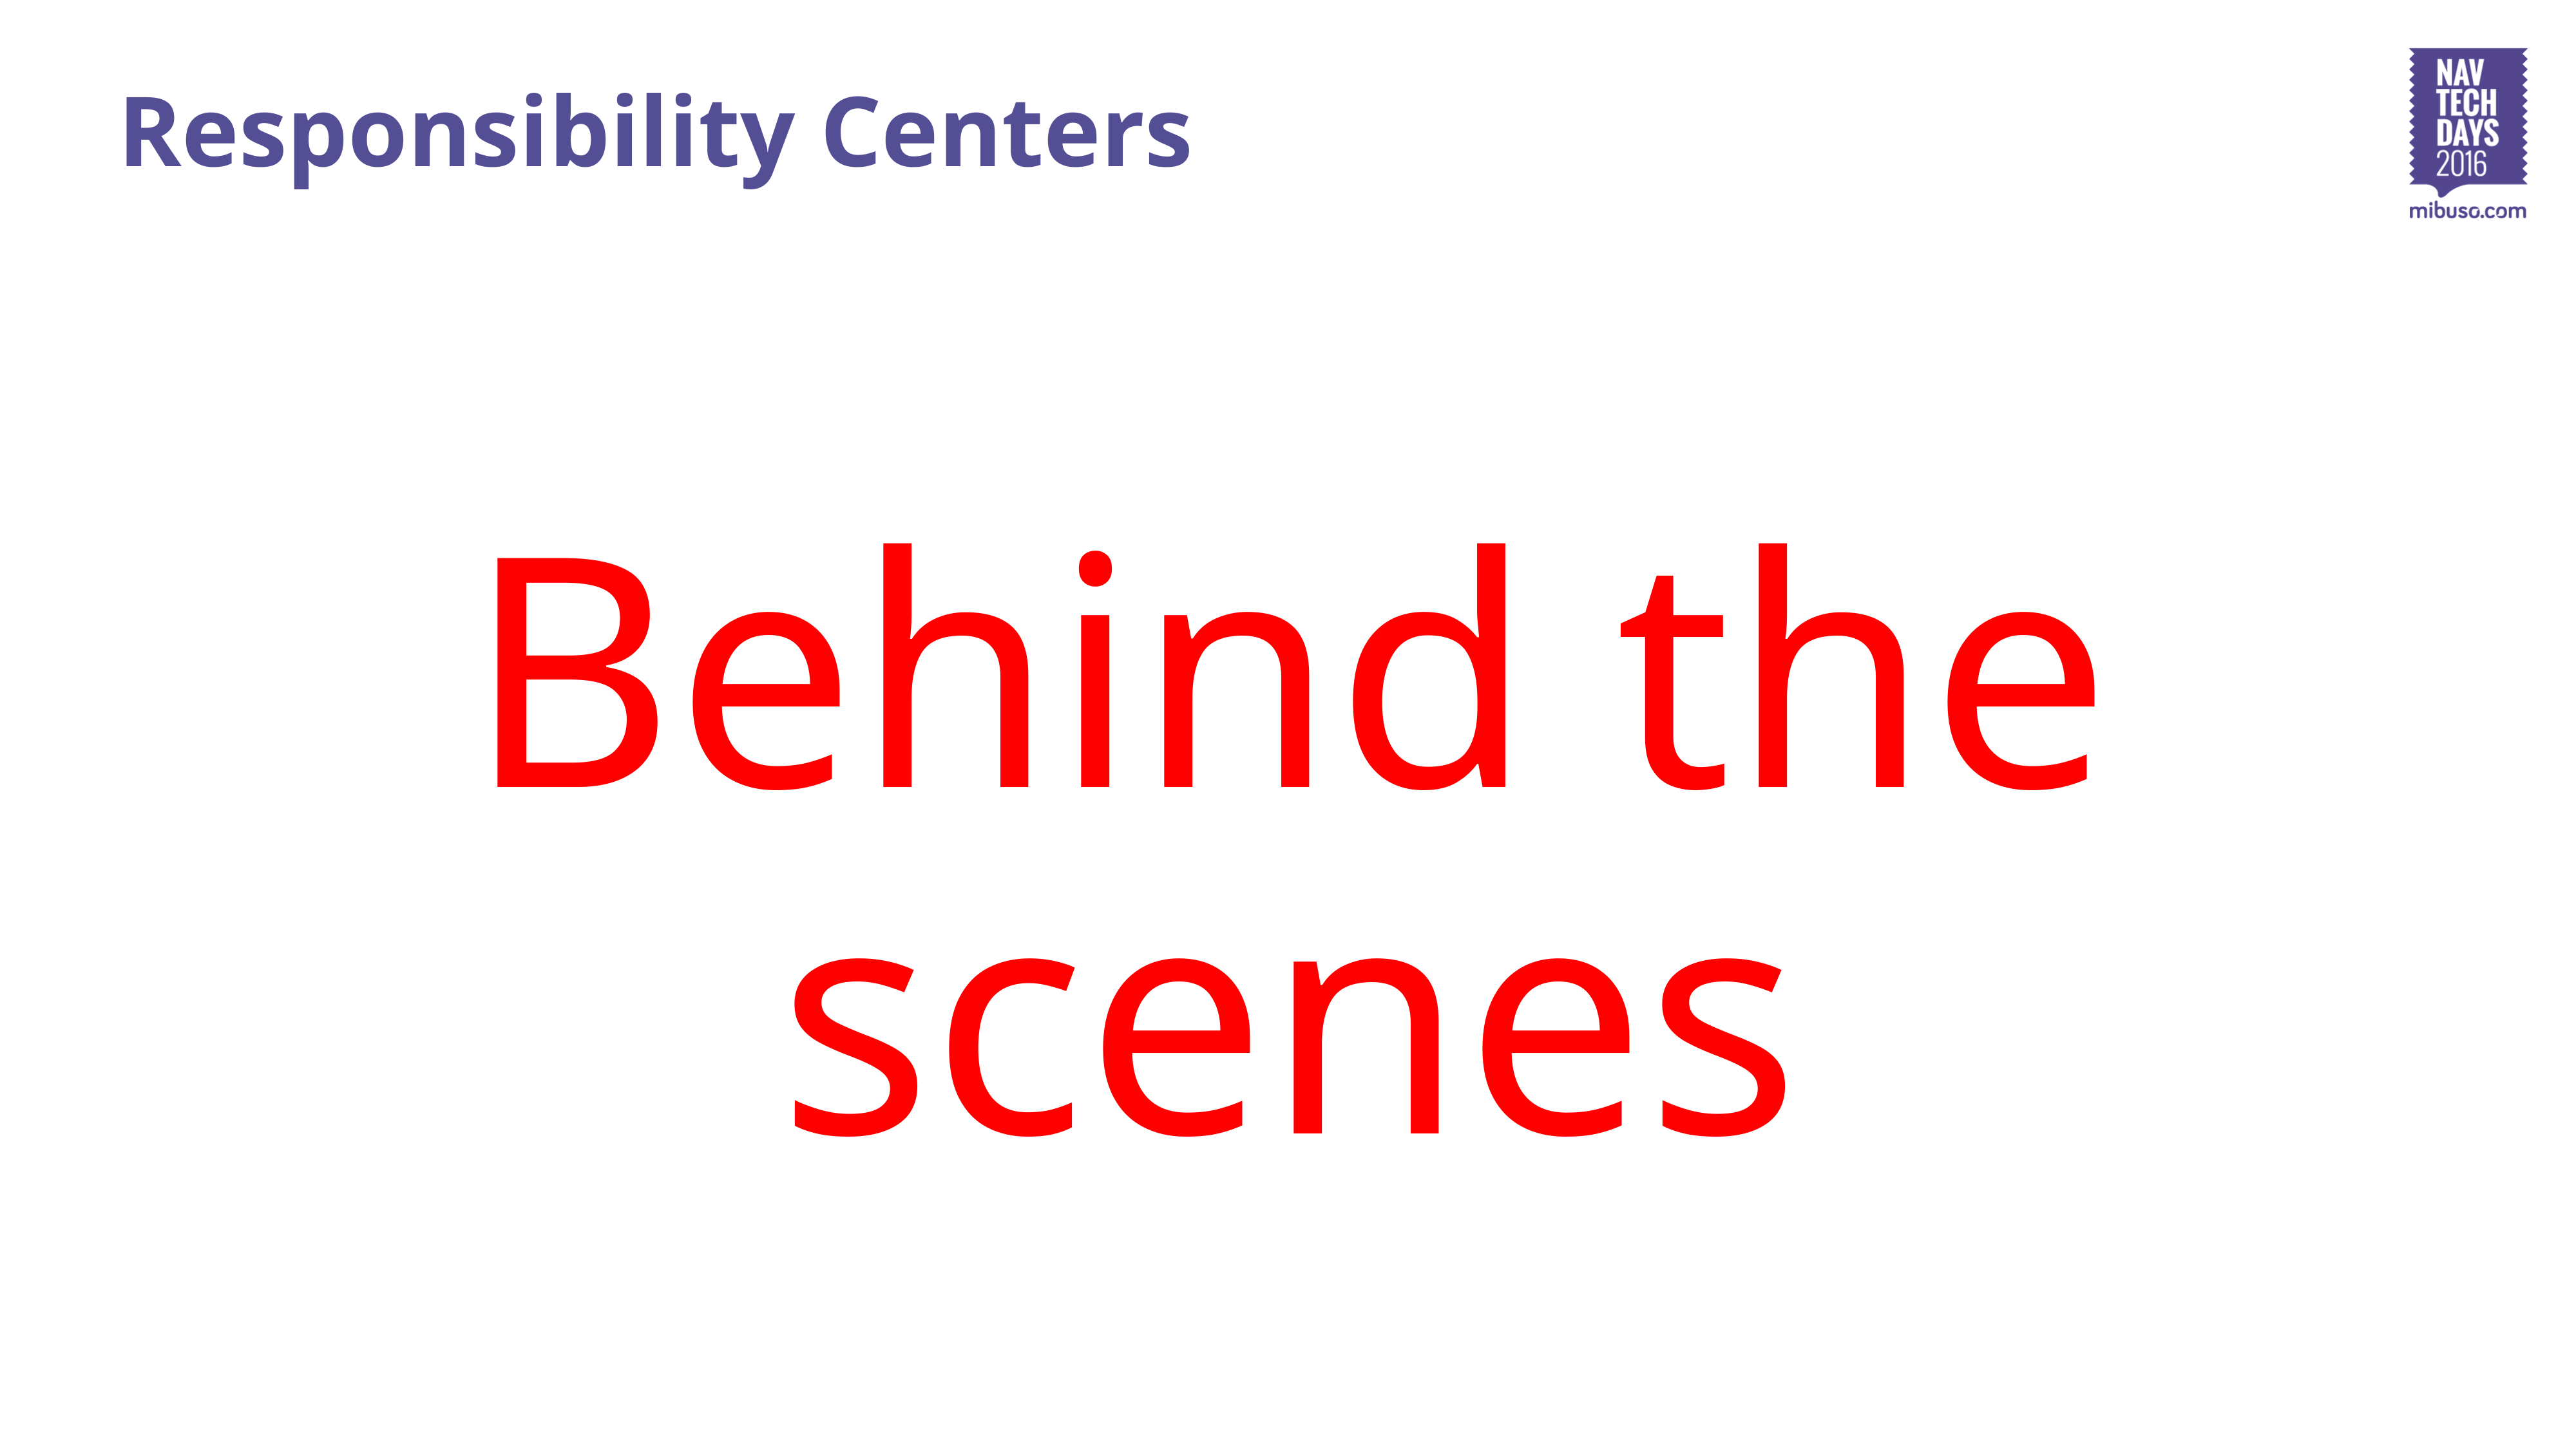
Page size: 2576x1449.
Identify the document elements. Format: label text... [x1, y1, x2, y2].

list Behind the scenes [110, 270, 2468, 1372]
title Responsibility Centers [108, 40, 2468, 231]
picture [2391, 35, 2544, 235]
